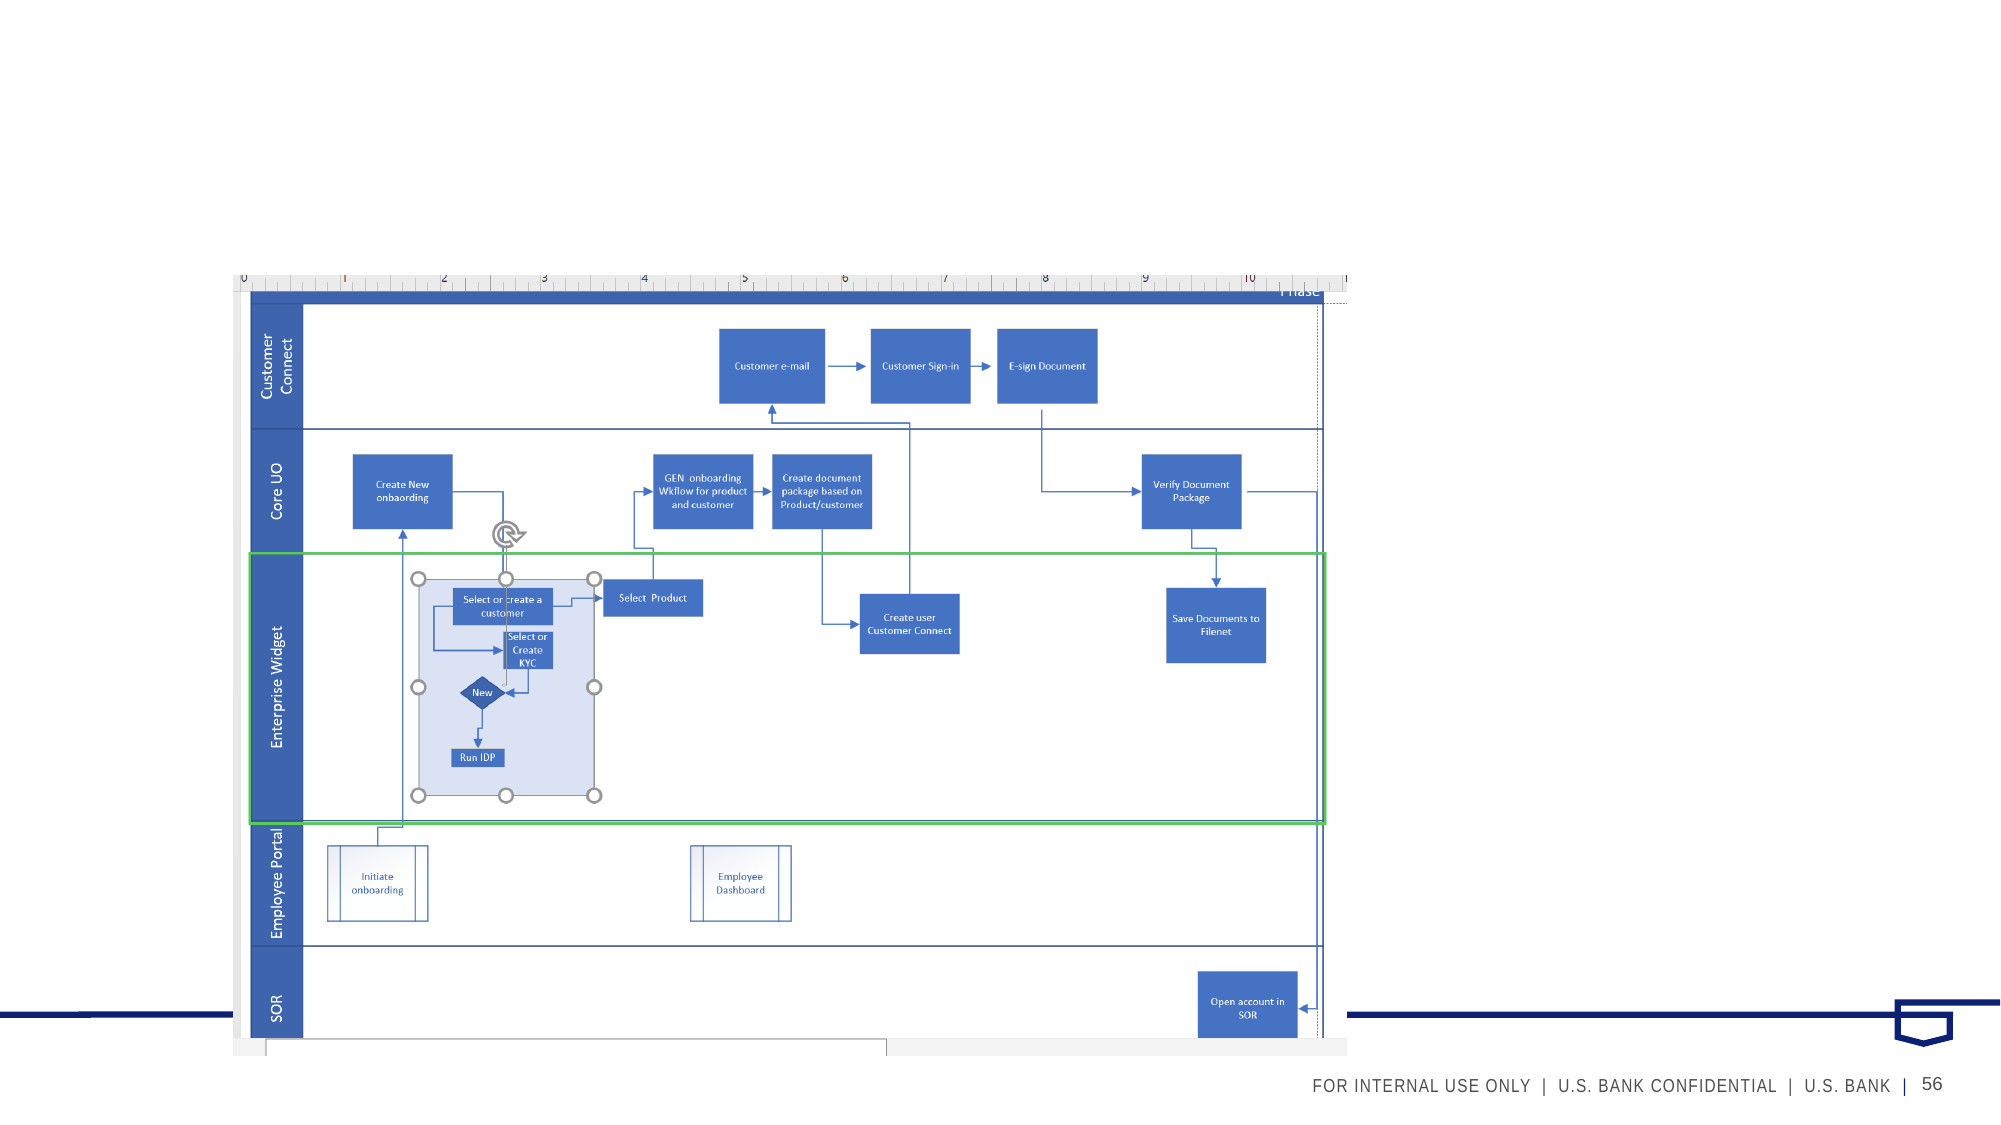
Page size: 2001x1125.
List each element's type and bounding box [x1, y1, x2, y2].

picture [233, 275, 1347, 1057]
